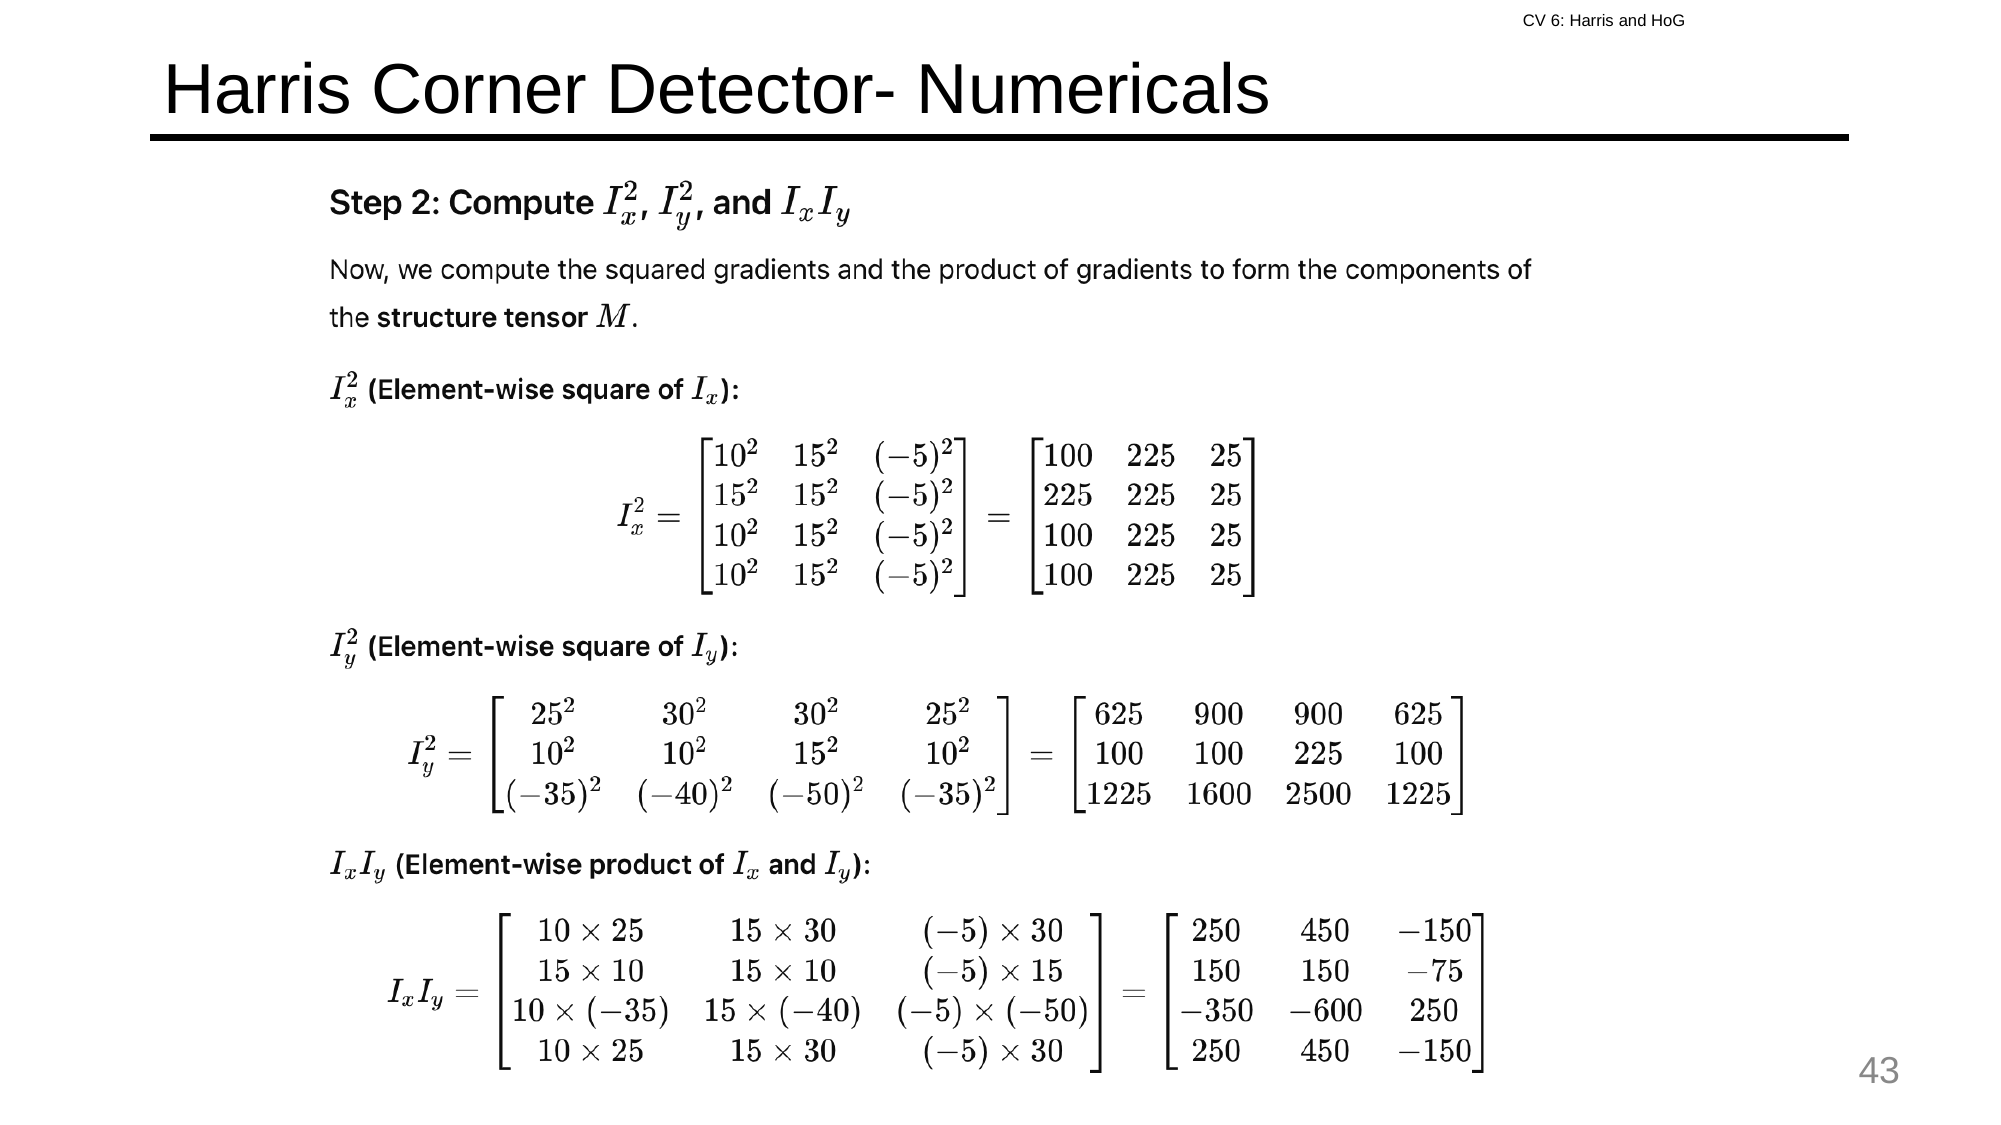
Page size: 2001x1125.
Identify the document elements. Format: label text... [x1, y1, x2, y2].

slide_number 43 [1440, 1046, 1900, 1125]
picture [248, 170, 1639, 1082]
title Harris Corner Detector- Numericals [161, 40, 1474, 231]
